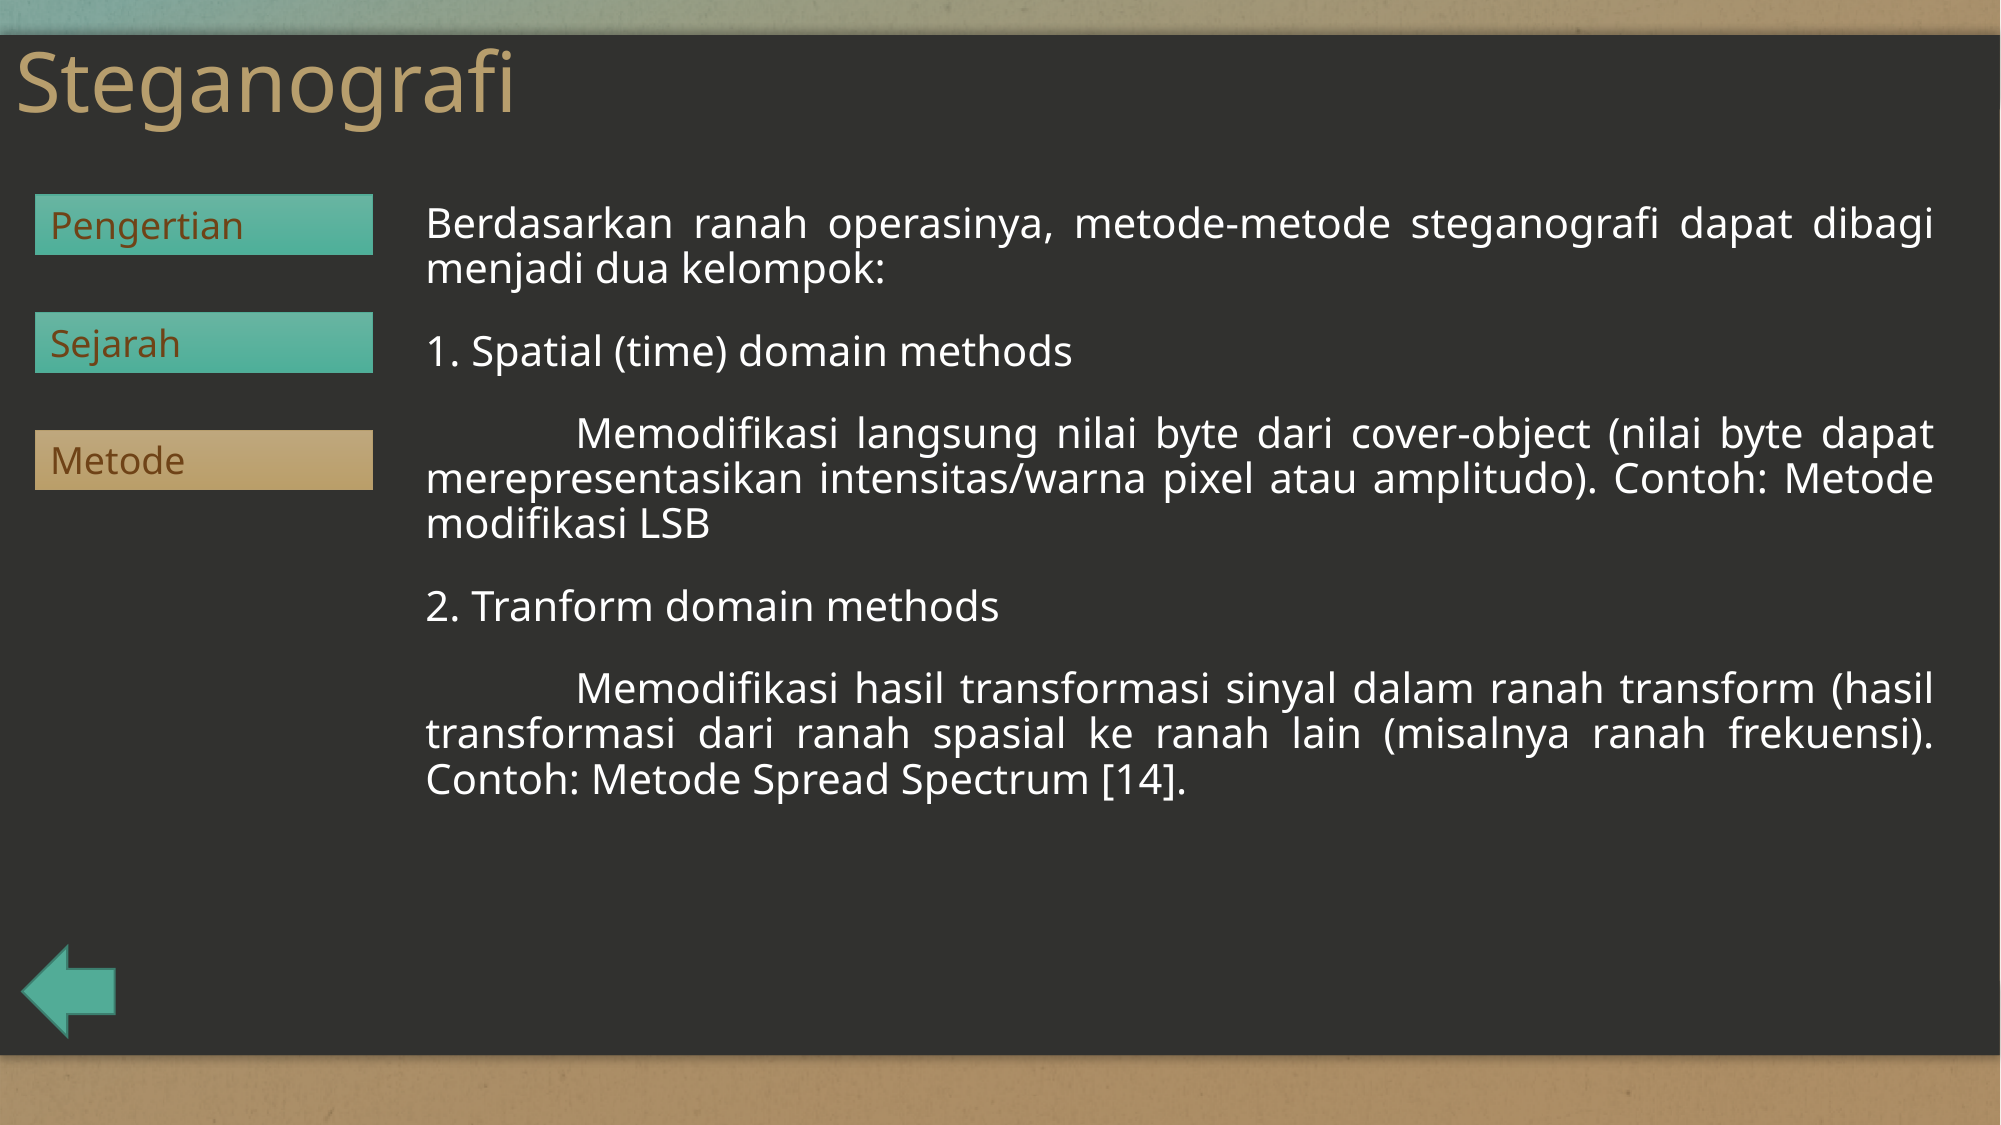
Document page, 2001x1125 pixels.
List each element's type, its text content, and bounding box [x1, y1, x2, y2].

text_box Sejarah [35, 312, 373, 373]
text_box Metode [35, 430, 373, 490]
text_box Pengertian [35, 194, 373, 255]
picture [0, 0, 2001, 1125]
title Steganografi [0, 35, 1575, 139]
list Berdasarkan ranah operasinya, metode-metode steganografi dapat dibagi menjadi dua kelompok: 1. Spatial (time) domain methods Memodifikasi langsung nilai byte dari cover-object (nilai byte dapat merepresentasikan intensitas/warna pixel atau amplitudo). Contoh: Metode modifikasi LSB 2. Tranform domain methods Memodifikasi hasil transformasi sinyal dalam ranah transform (hasil transformasi dari ranah spasial ke ranah lain (misalnya ranah frekuensi). Contoh: Metode Spread Spectrum [14]. [410, 195, 1950, 1013]
text_box [20, 943, 116, 1040]
